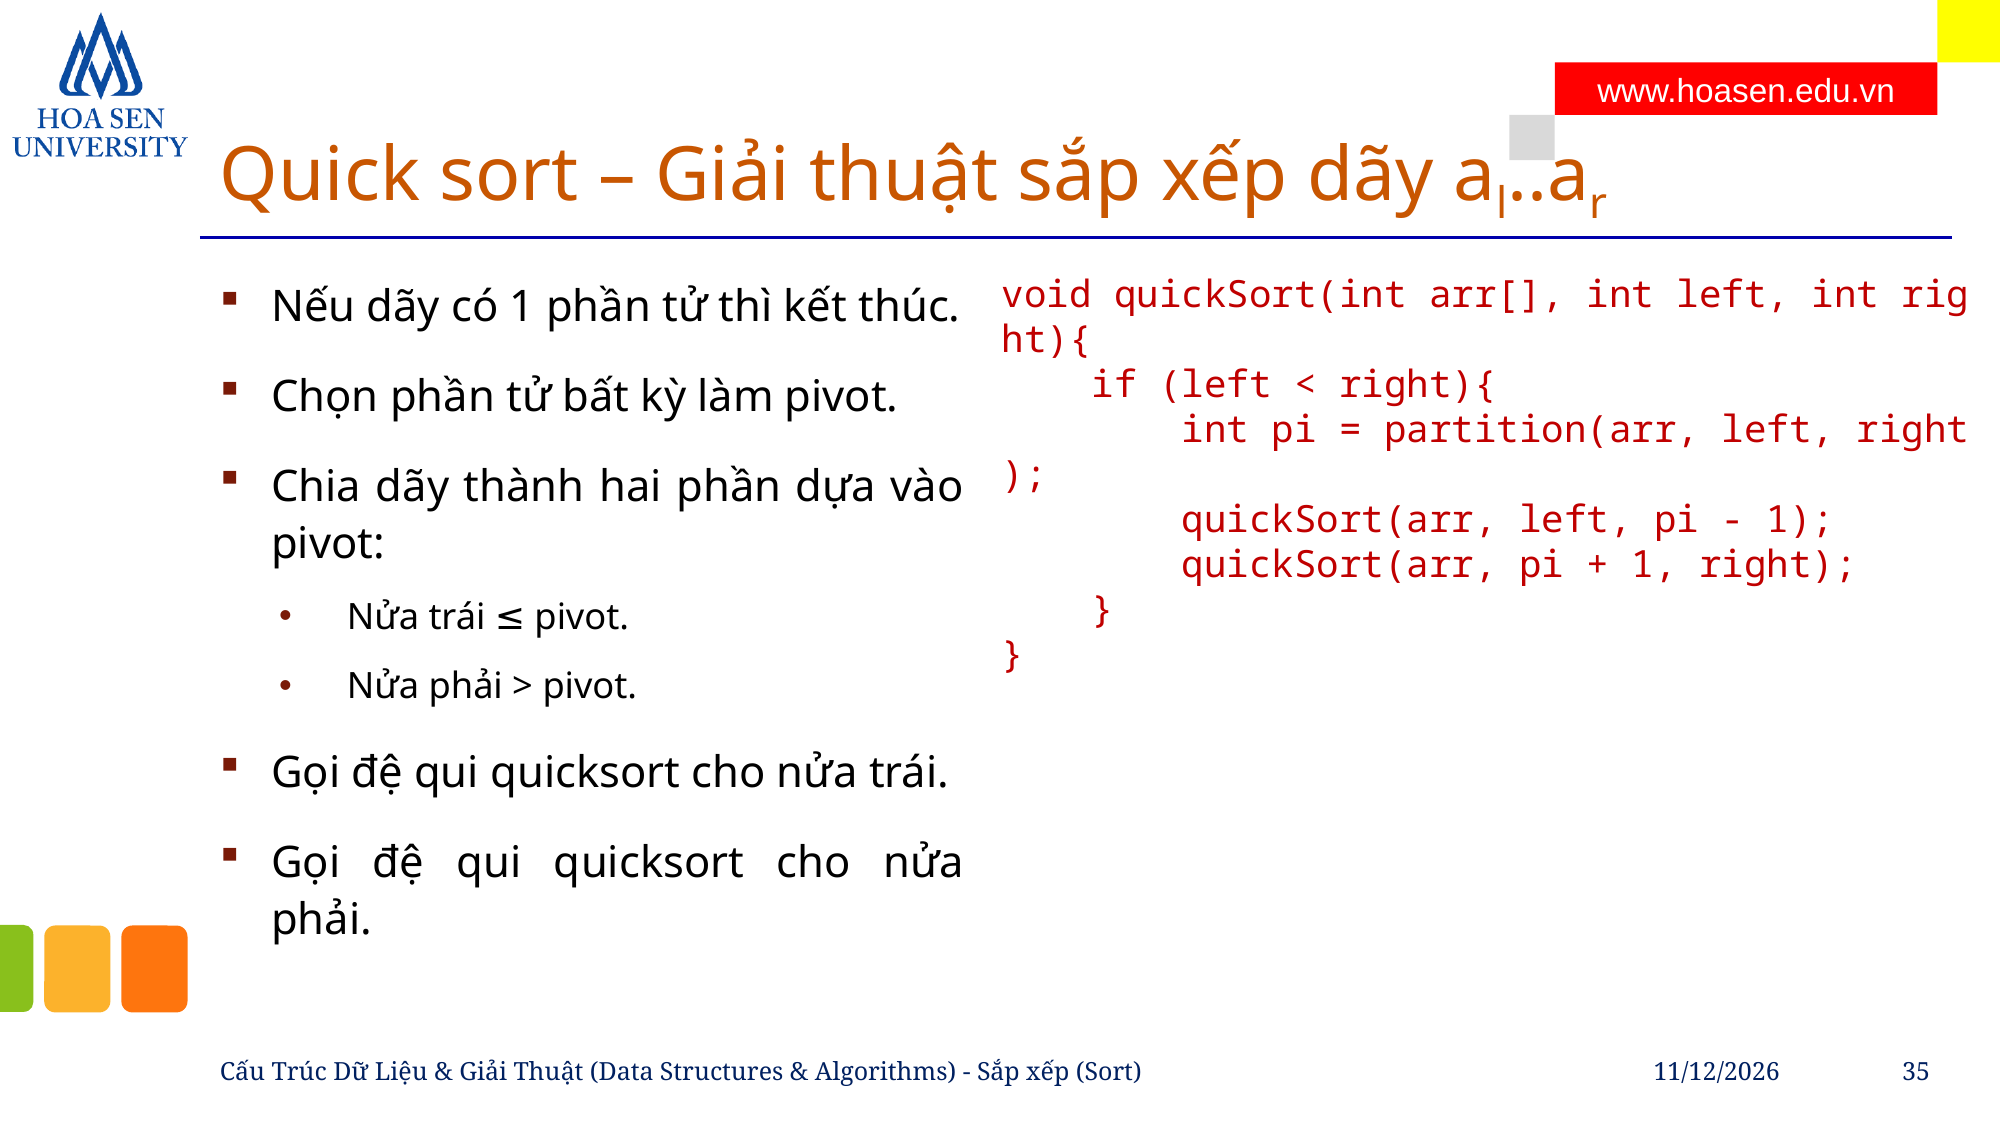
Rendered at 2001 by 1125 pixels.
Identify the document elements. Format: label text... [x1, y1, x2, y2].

list Nếu dãy có 1 phần tử thì kết thúc. Chọn phần tử bất kỳ làm pivot. Chia dãy thành hai phần dựa vào pivot: Nửa trái ≤ pivot. Nửa phải > pivot. Gọi đệ qui quicksort cho nửa trái. Gọi đệ qui quicksort cho nửa phải. [200, 262, 985, 1013]
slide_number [1566, 1057, 1800, 1088]
picture [12, 11, 188, 157]
title Quick sort – Giải thuật sắp xếp dãy al..ar [200, 24, 1952, 238]
slide_number 35 [1816, 1057, 1950, 1088]
text_box void quickSort(int arr[], int left, int right){ if (left < right){ int pi = partition(arr, left, right); quickSort(arr, left, pi - 1); quickSort(arr, pi + 1, right); } } [986, 262, 1987, 683]
footer Cấu Trúc Dữ Liệu & Giải Thuật (Data Structures & Algorithms) - Sắp xếp (Sort) [200, 1057, 1560, 1088]
